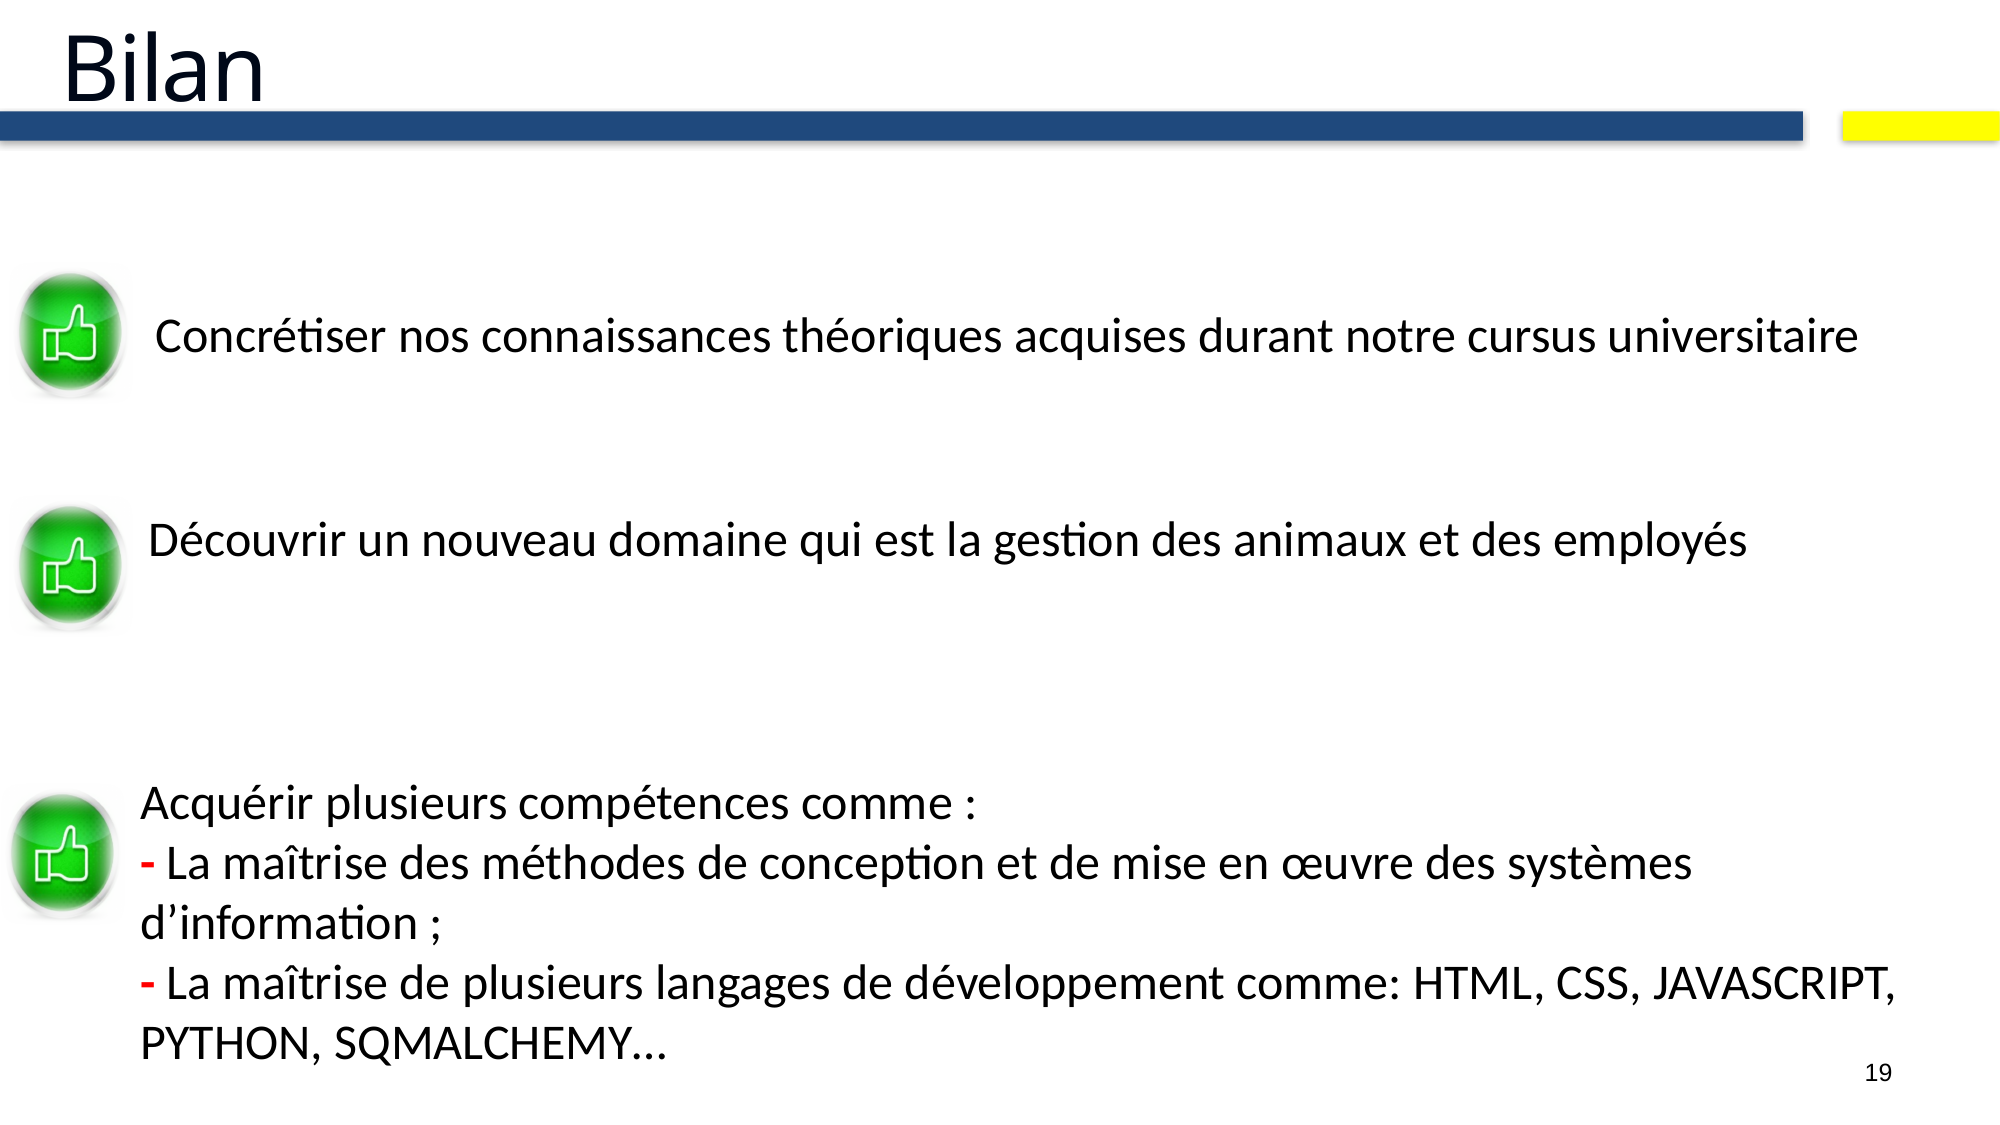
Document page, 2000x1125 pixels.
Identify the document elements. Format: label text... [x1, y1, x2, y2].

text_box [0, 111, 1804, 141]
picture [8, 261, 135, 406]
title Bilan [0, 3, 392, 111]
text_box Concrétiser nos connaissances théoriques acquises durant notre cursus universitaire [141, 294, 2000, 370]
text_box Découvrir un nouveau domaine qui est la gestion des animaux et des employés [139, 498, 1950, 574]
picture [8, 493, 135, 638]
text_box 19 [1849, 1048, 2000, 1094]
text_box [1842, 111, 2000, 141]
text_box Acquérir plusieurs compétences comme : - La maîtrise des méthodes de conception et de mise en œuvre des systèmes d’information ; - La maîtrise de plusieurs langages de développement comme: HTML, CSS, JAVASCRIPT, PYTHON, SQMALCHEMY… [125, 762, 1949, 1077]
picture [0, 782, 126, 926]
